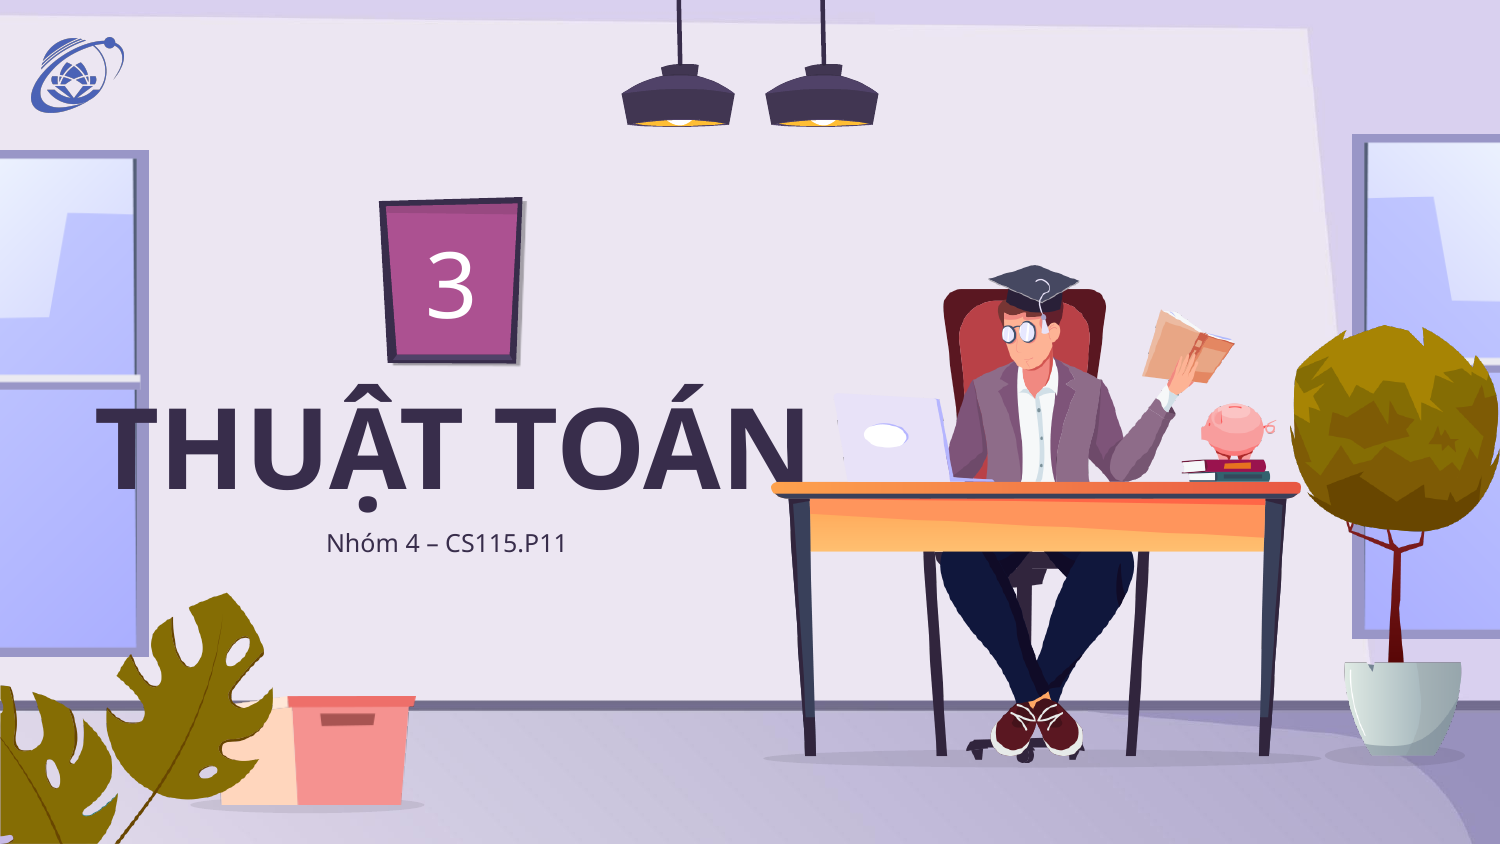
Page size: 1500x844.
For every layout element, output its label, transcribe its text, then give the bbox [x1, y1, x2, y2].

text_box Nhóm 4 – CS115.P11 [77, 512, 758, 573]
picture [0, 0, 1500, 844]
title THUẬT TOÁN [0, 375, 758, 514]
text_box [378, 196, 523, 364]
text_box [763, 232, 1322, 795]
